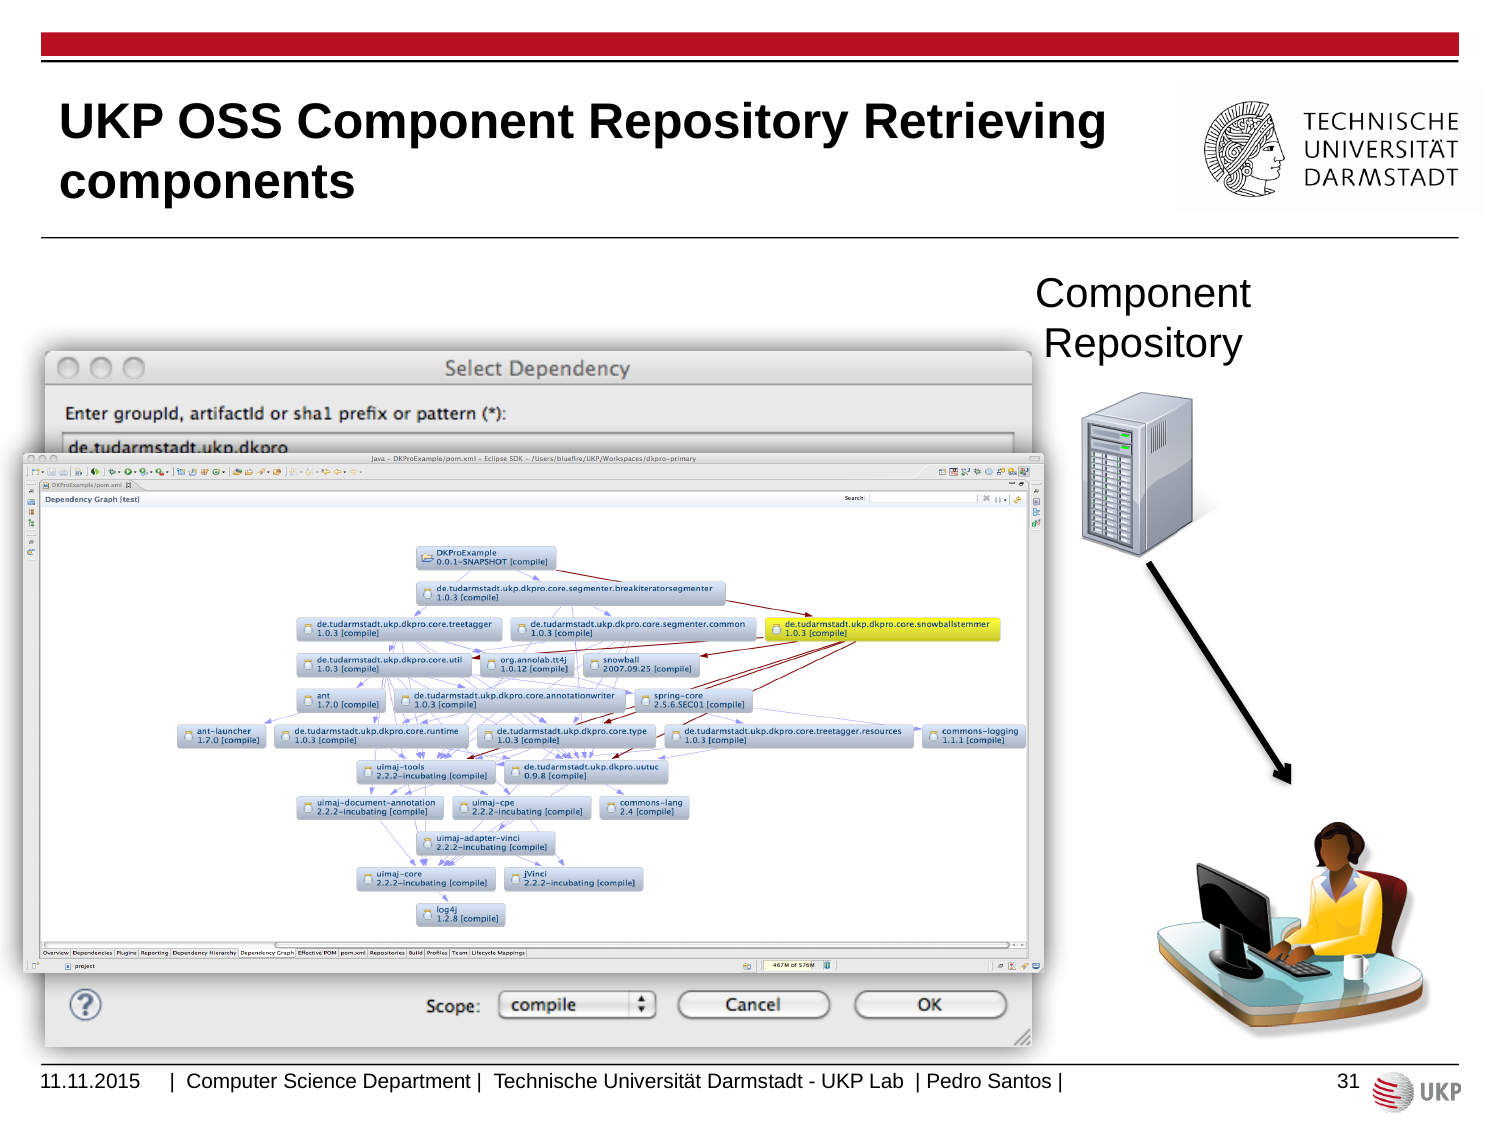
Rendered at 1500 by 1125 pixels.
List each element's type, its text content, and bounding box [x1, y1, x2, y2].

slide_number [24, 1050, 200, 1110]
footer | Computer Science Department | Technische Universität Darmstadt - UKP Lab | Pedro Santos | [200, 1067, 1025, 1106]
text_box Component Repository [1020, 258, 1267, 374]
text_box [1108, 601, 1332, 746]
picture [23, 351, 1044, 1048]
picture [1372, 1071, 1461, 1113]
picture [1060, 386, 1237, 563]
picture [1188, 84, 1483, 214]
picture [1148, 784, 1435, 1067]
title UKP OSS Component Repository Retrieving components [58, 79, 1188, 218]
slide_number 31 [1025, 1050, 1375, 1110]
